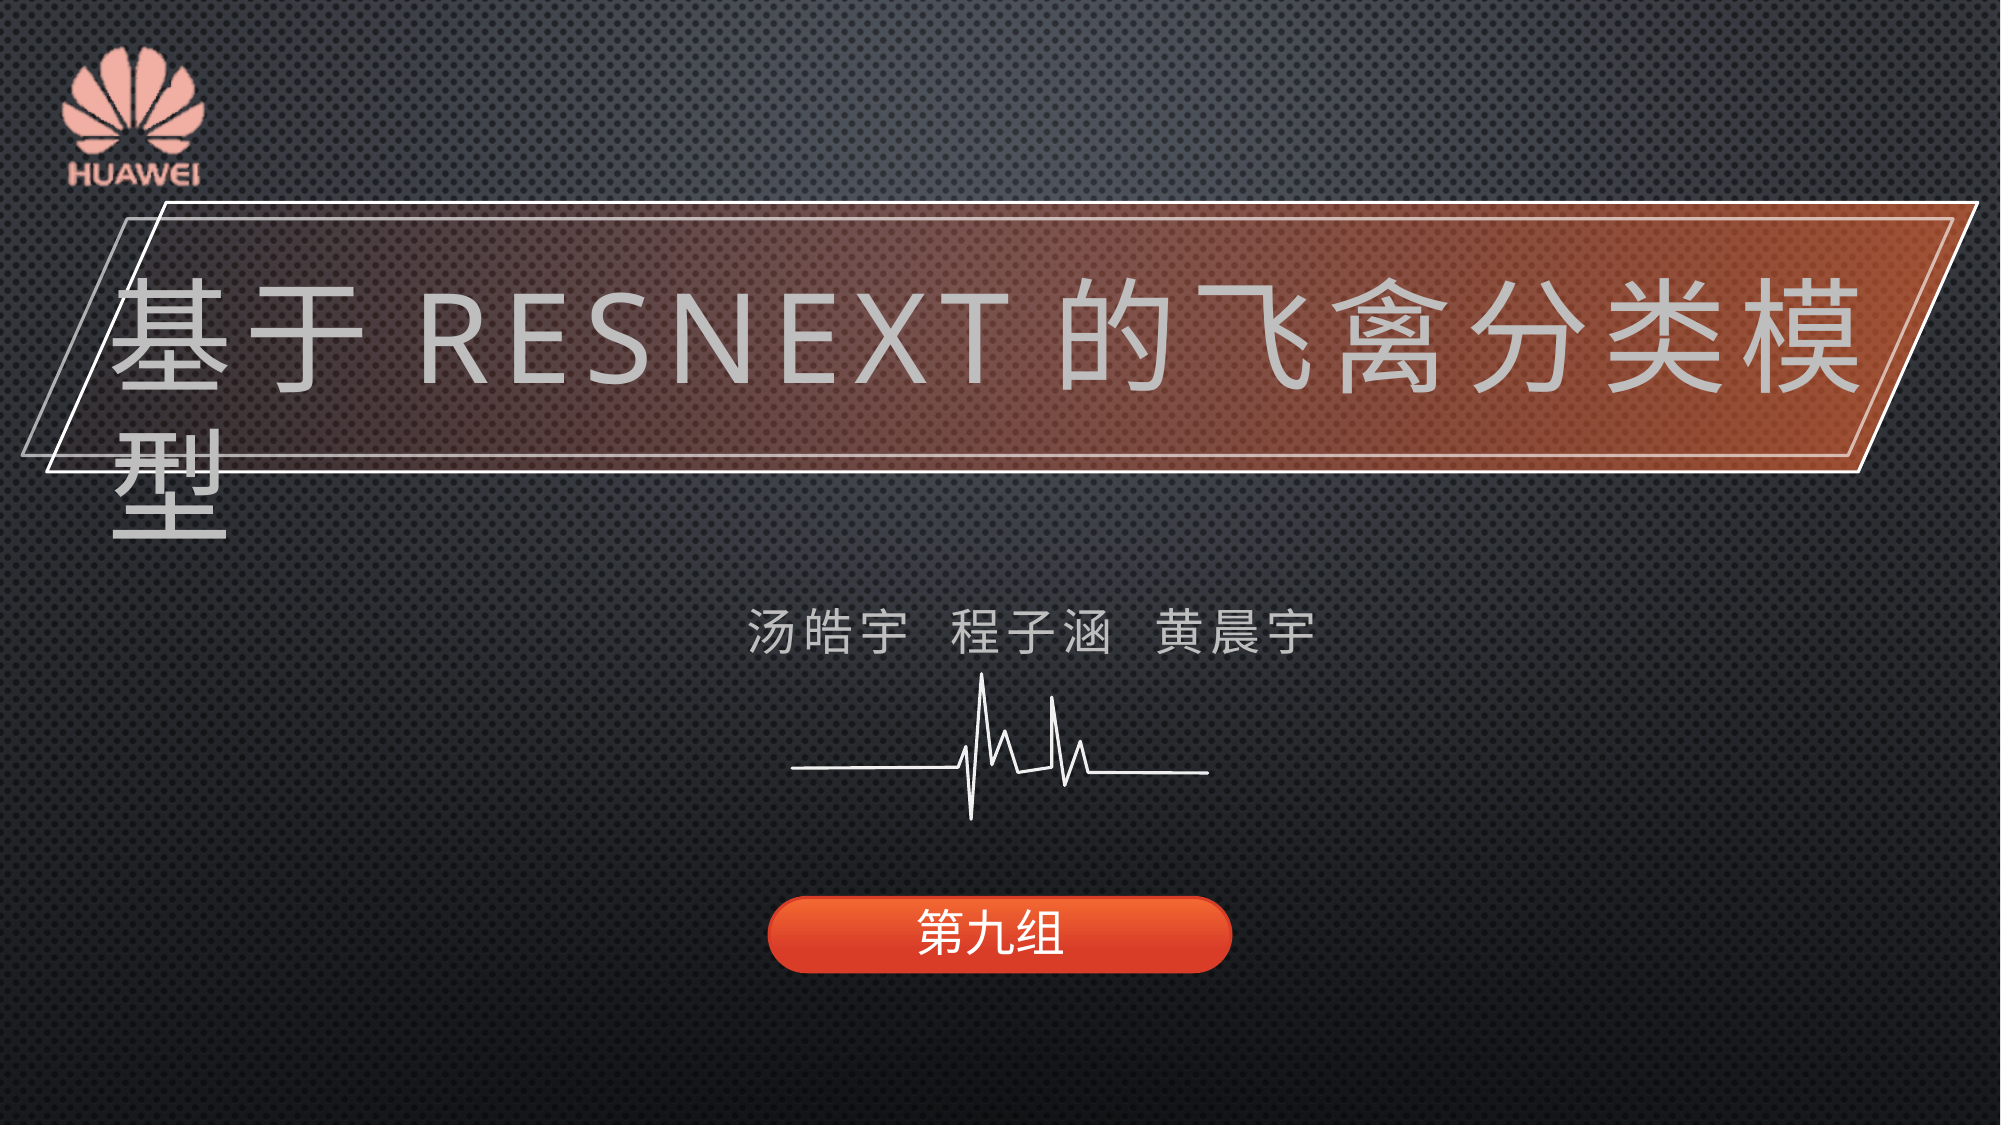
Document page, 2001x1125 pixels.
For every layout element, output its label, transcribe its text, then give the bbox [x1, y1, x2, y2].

text_box 第九组 [900, 893, 1233, 969]
list 汤皓宇 程子涵 黄晨宇 [280, 532, 1783, 958]
picture [0, 22, 303, 213]
text_box 基于ResNeXt的飞禽分类模型 [92, 250, 2000, 532]
